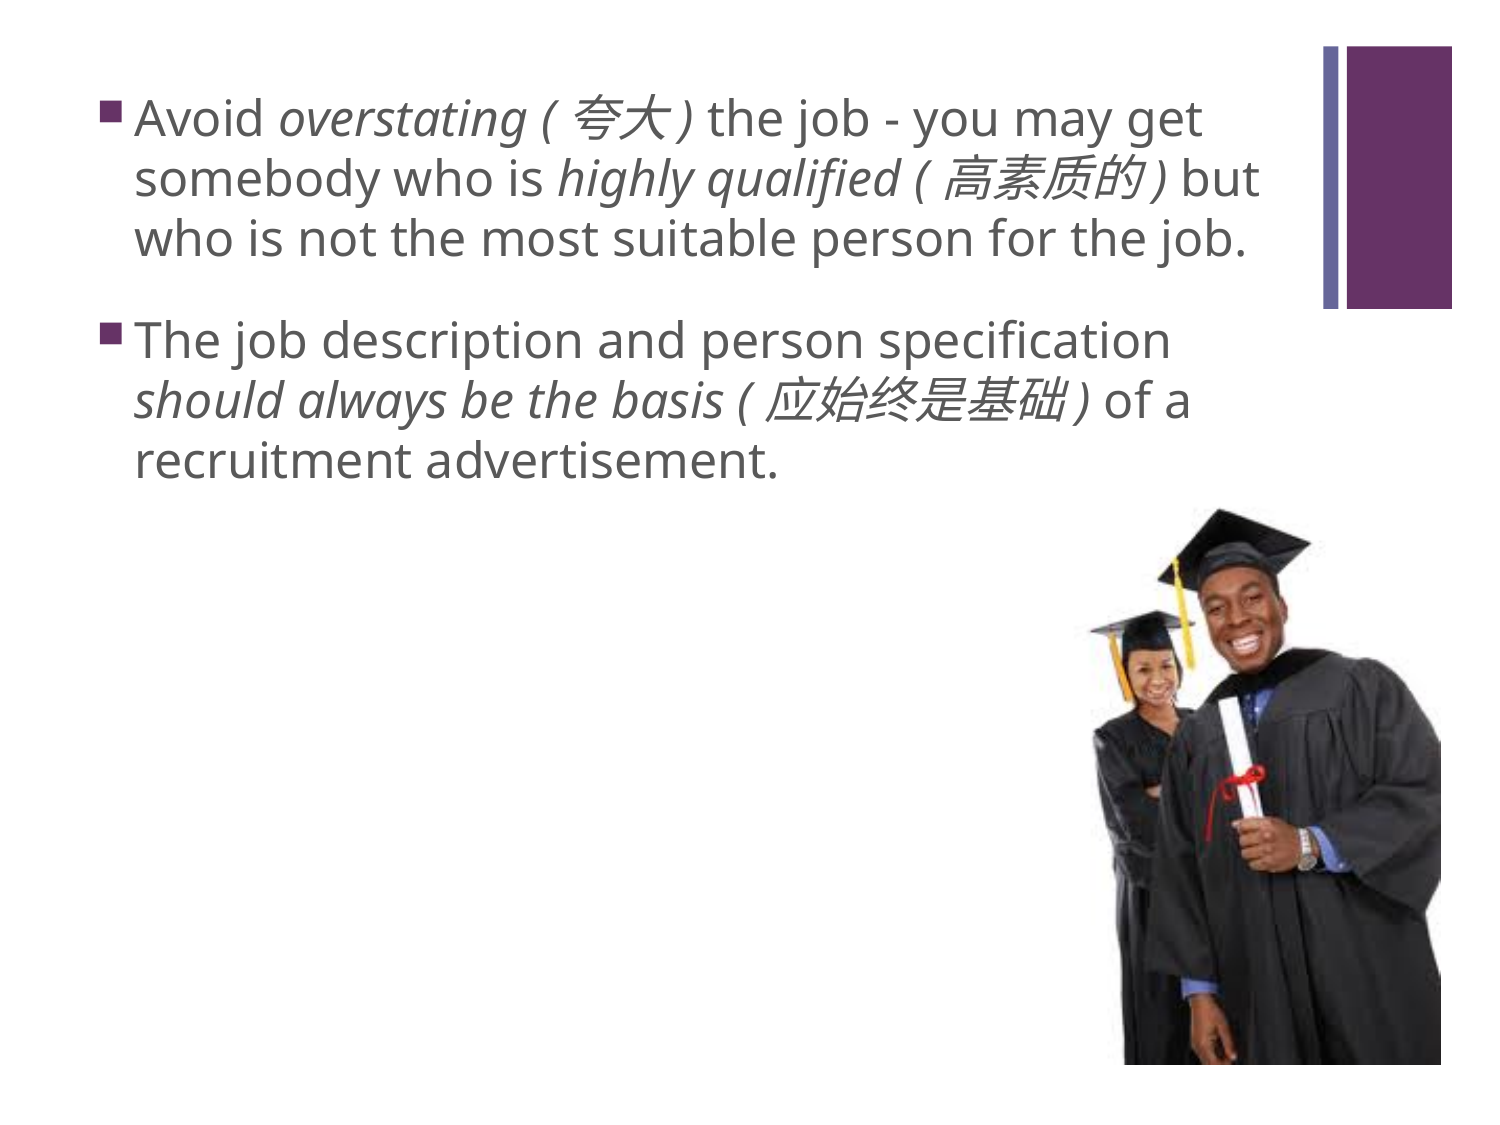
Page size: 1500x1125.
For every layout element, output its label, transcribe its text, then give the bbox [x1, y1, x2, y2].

list Avoid overstating (夸大) the job - you may get somebody who is highly qualified (高素质的) but who is not the most suitable person for the job. The job description and person specification should always be the basis (应始终是基础) of a recruitment advertisement. [81, 79, 1322, 1005]
picture [1058, 490, 1441, 1065]
